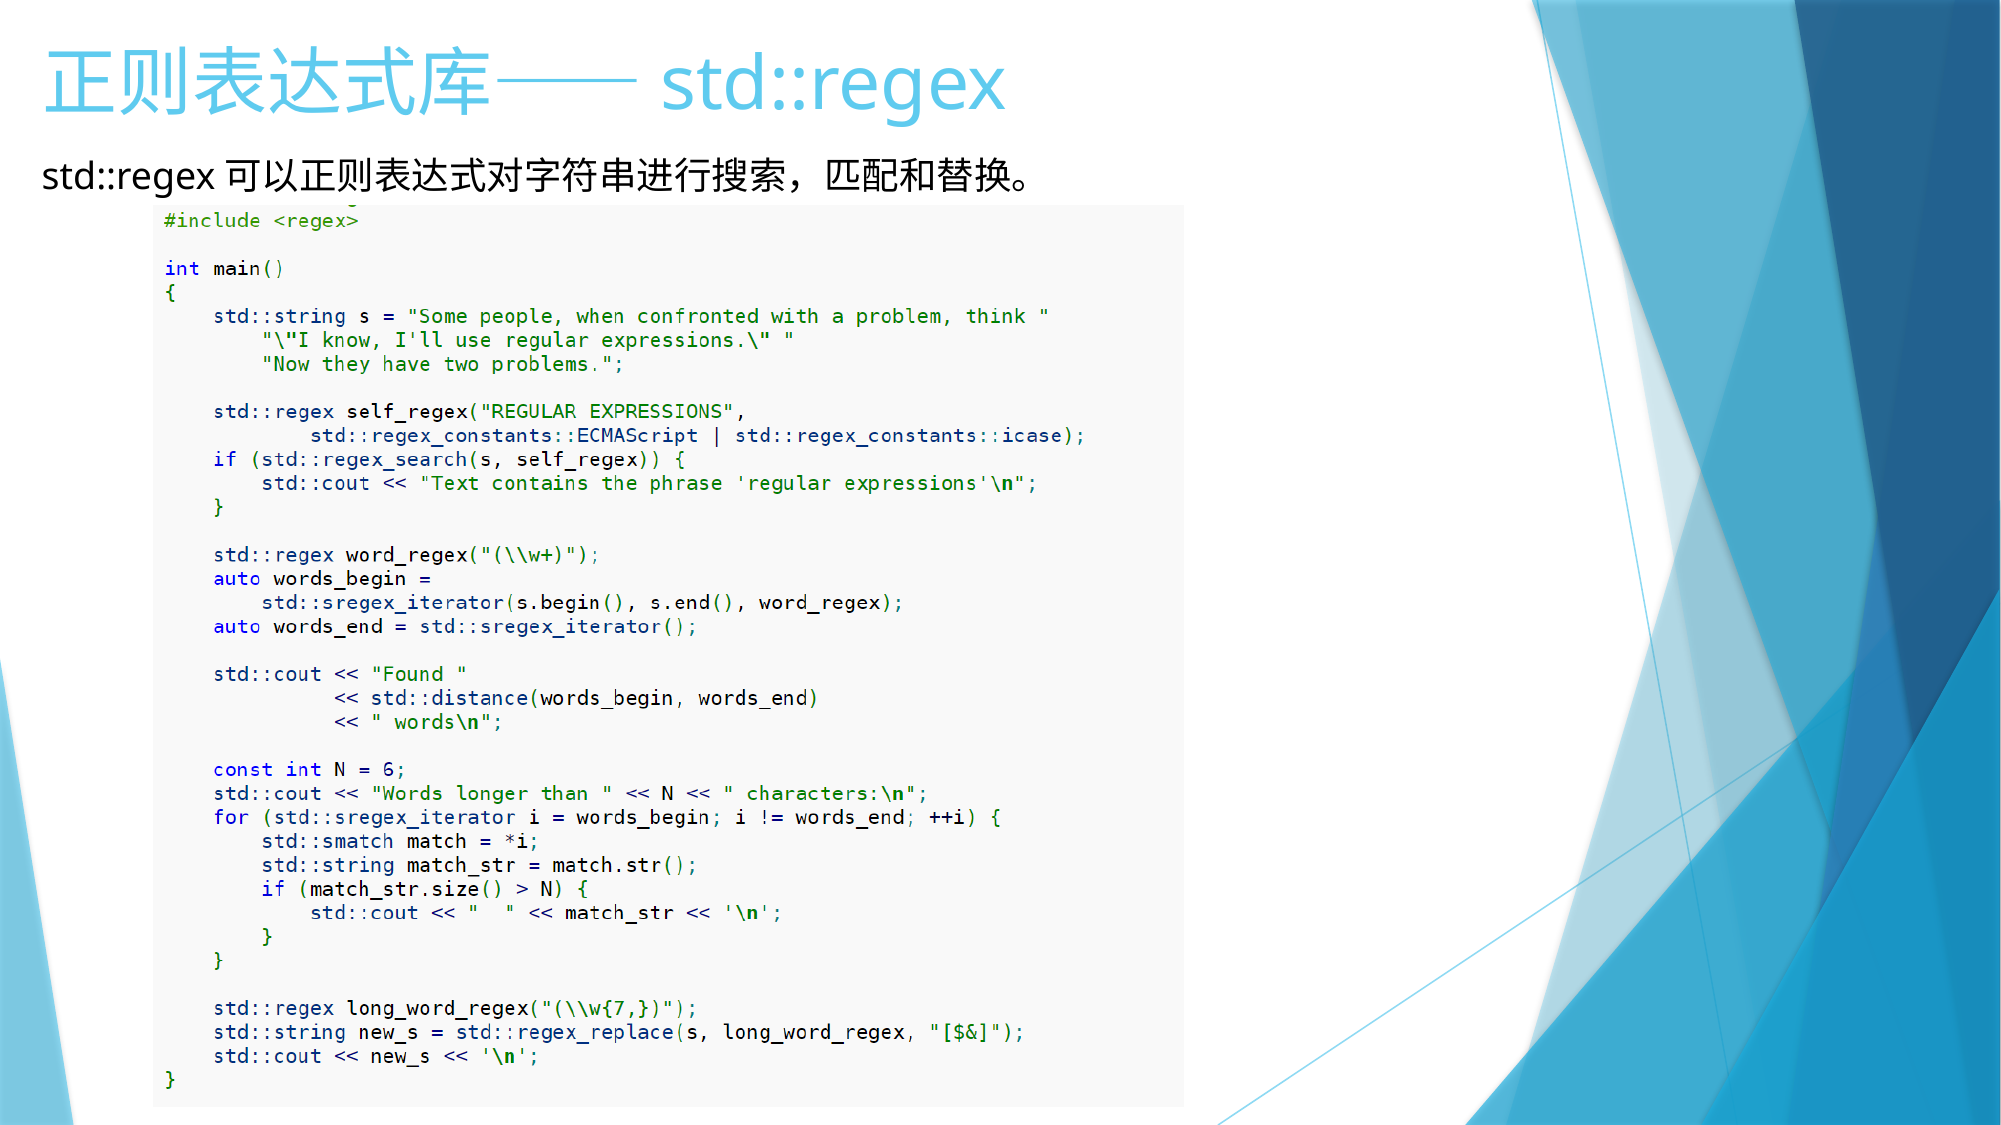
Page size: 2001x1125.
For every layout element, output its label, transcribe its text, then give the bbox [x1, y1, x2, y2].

picture [153, 204, 1184, 1107]
text_box std::regex可以正则表达式对字符串进行搜索，匹配和替换。 [26, 144, 1540, 205]
title 正则表达式库——std::regex [26, 26, 1836, 244]
